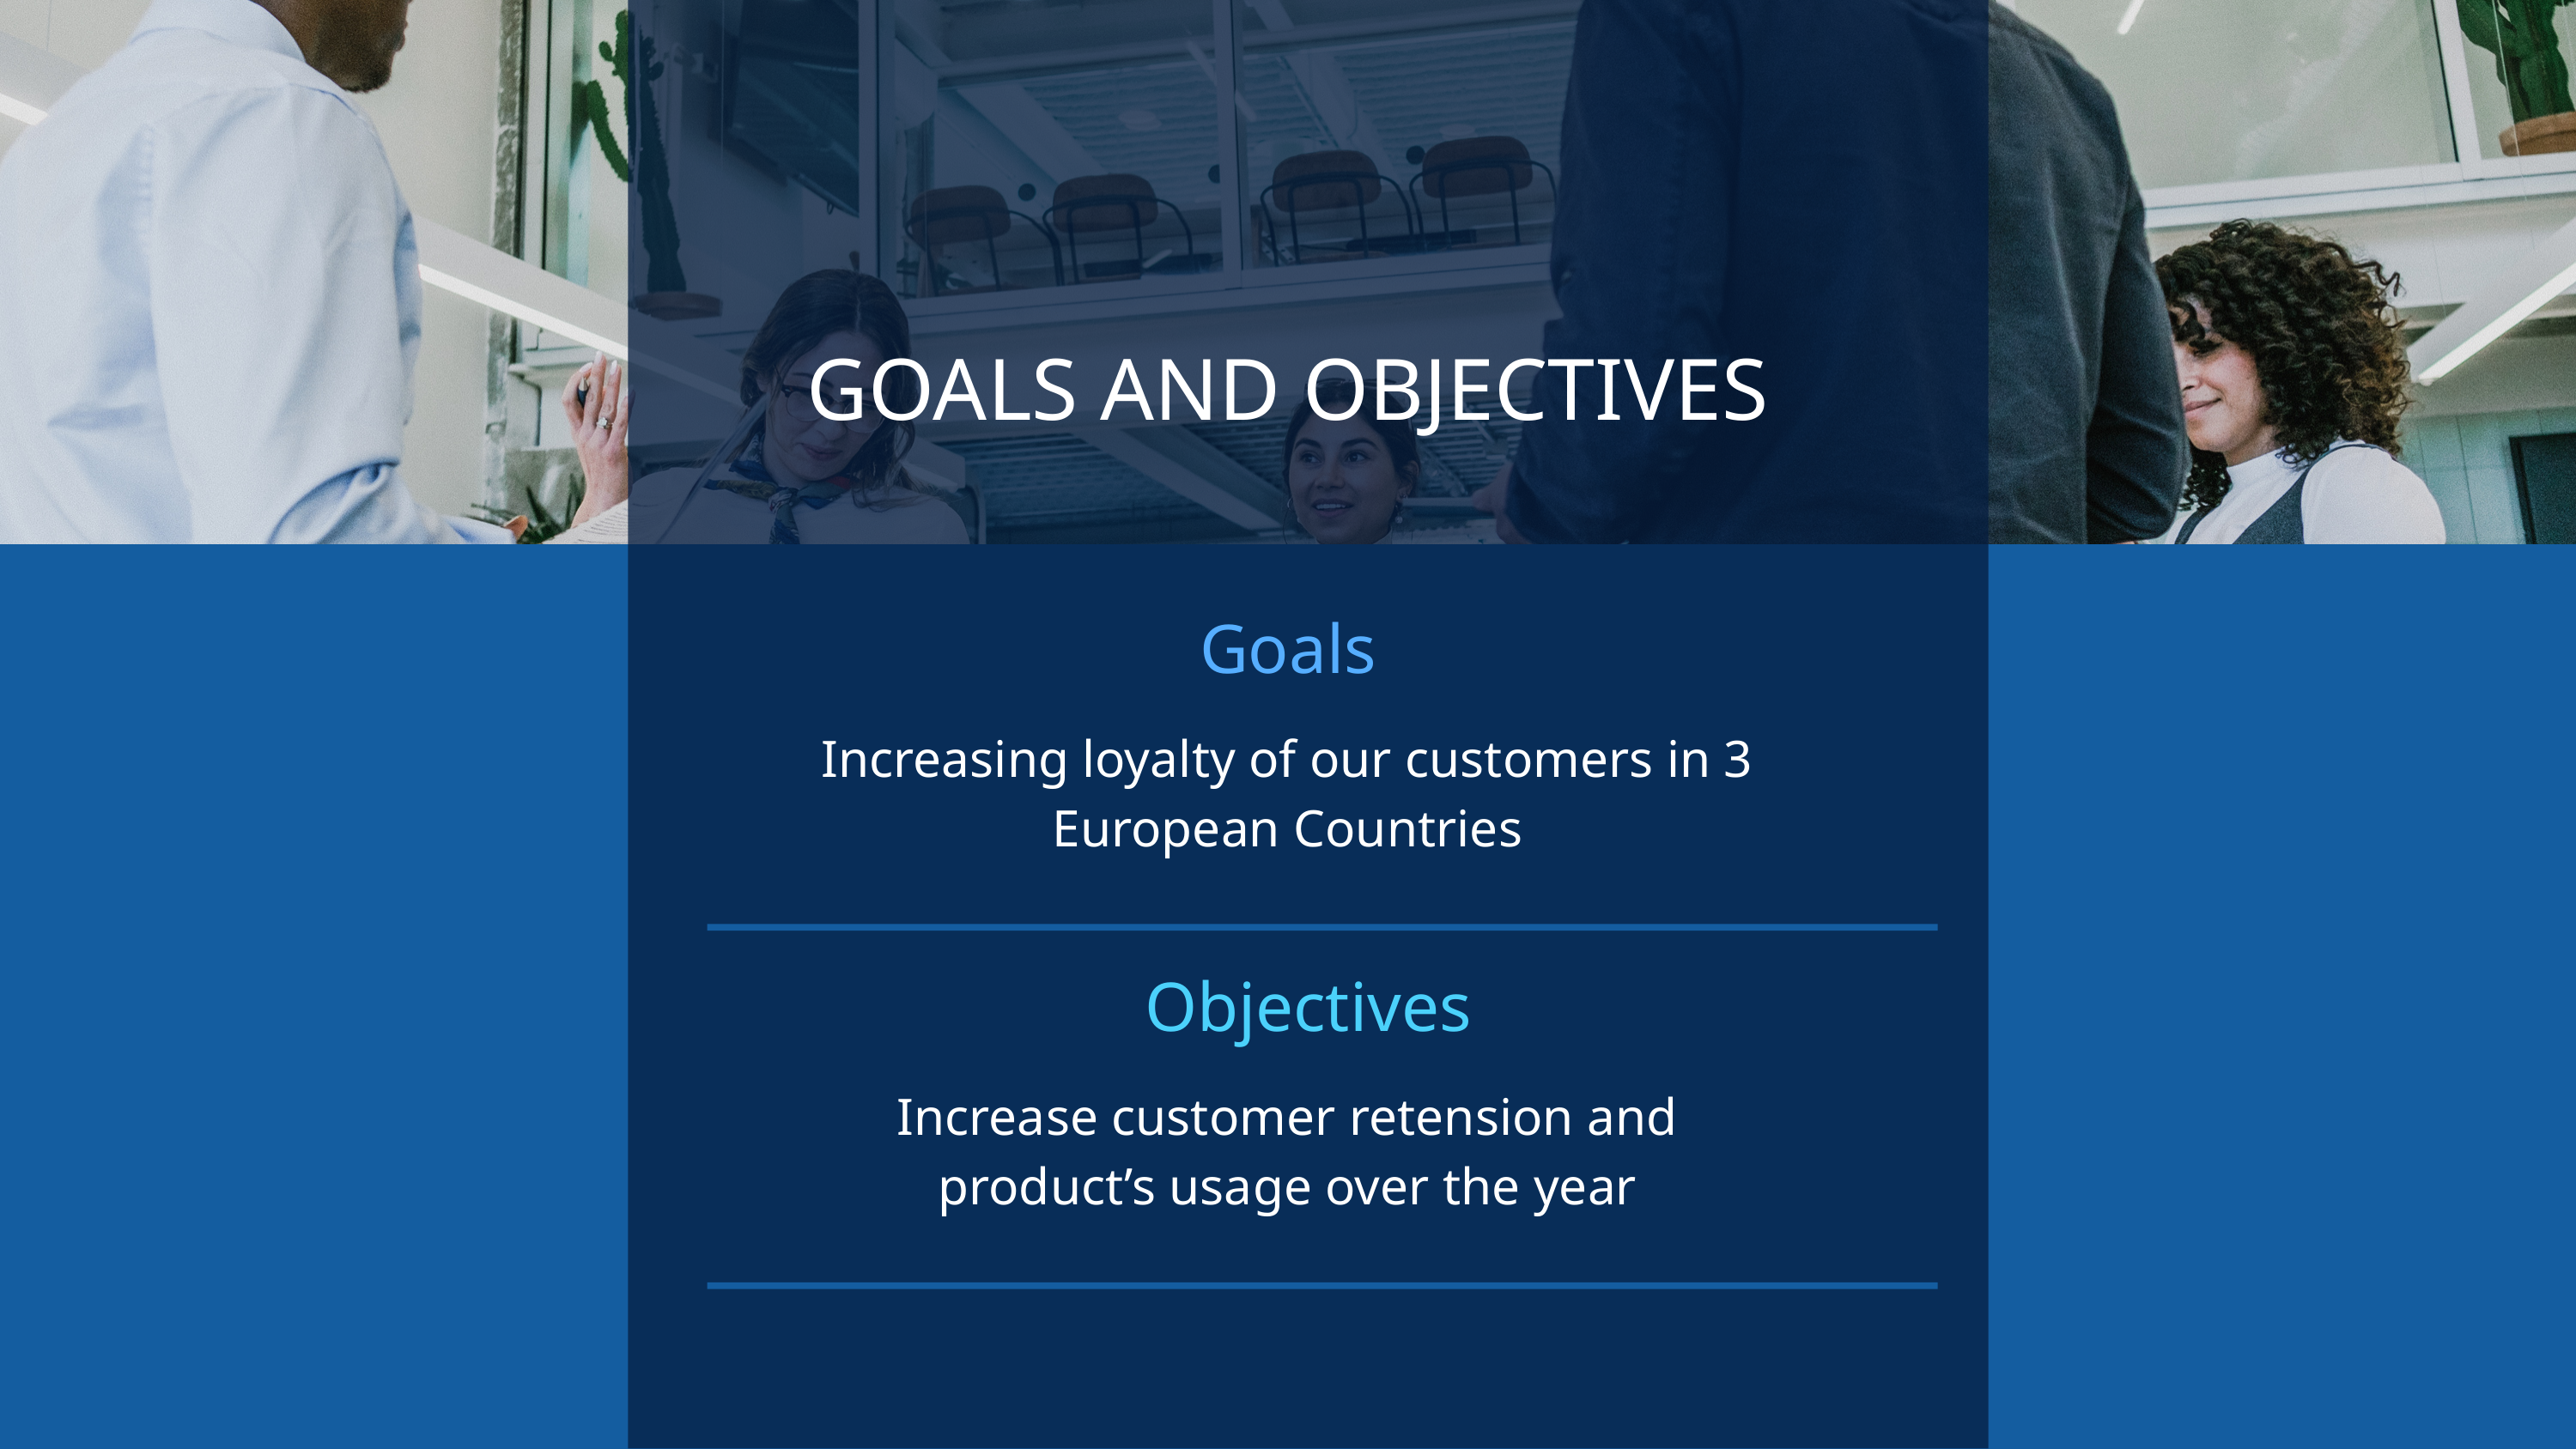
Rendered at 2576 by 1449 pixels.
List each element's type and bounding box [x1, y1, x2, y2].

text_box [1989, 0, 2576, 544]
text_box [628, 0, 1989, 1449]
text_box [0, 0, 626, 544]
